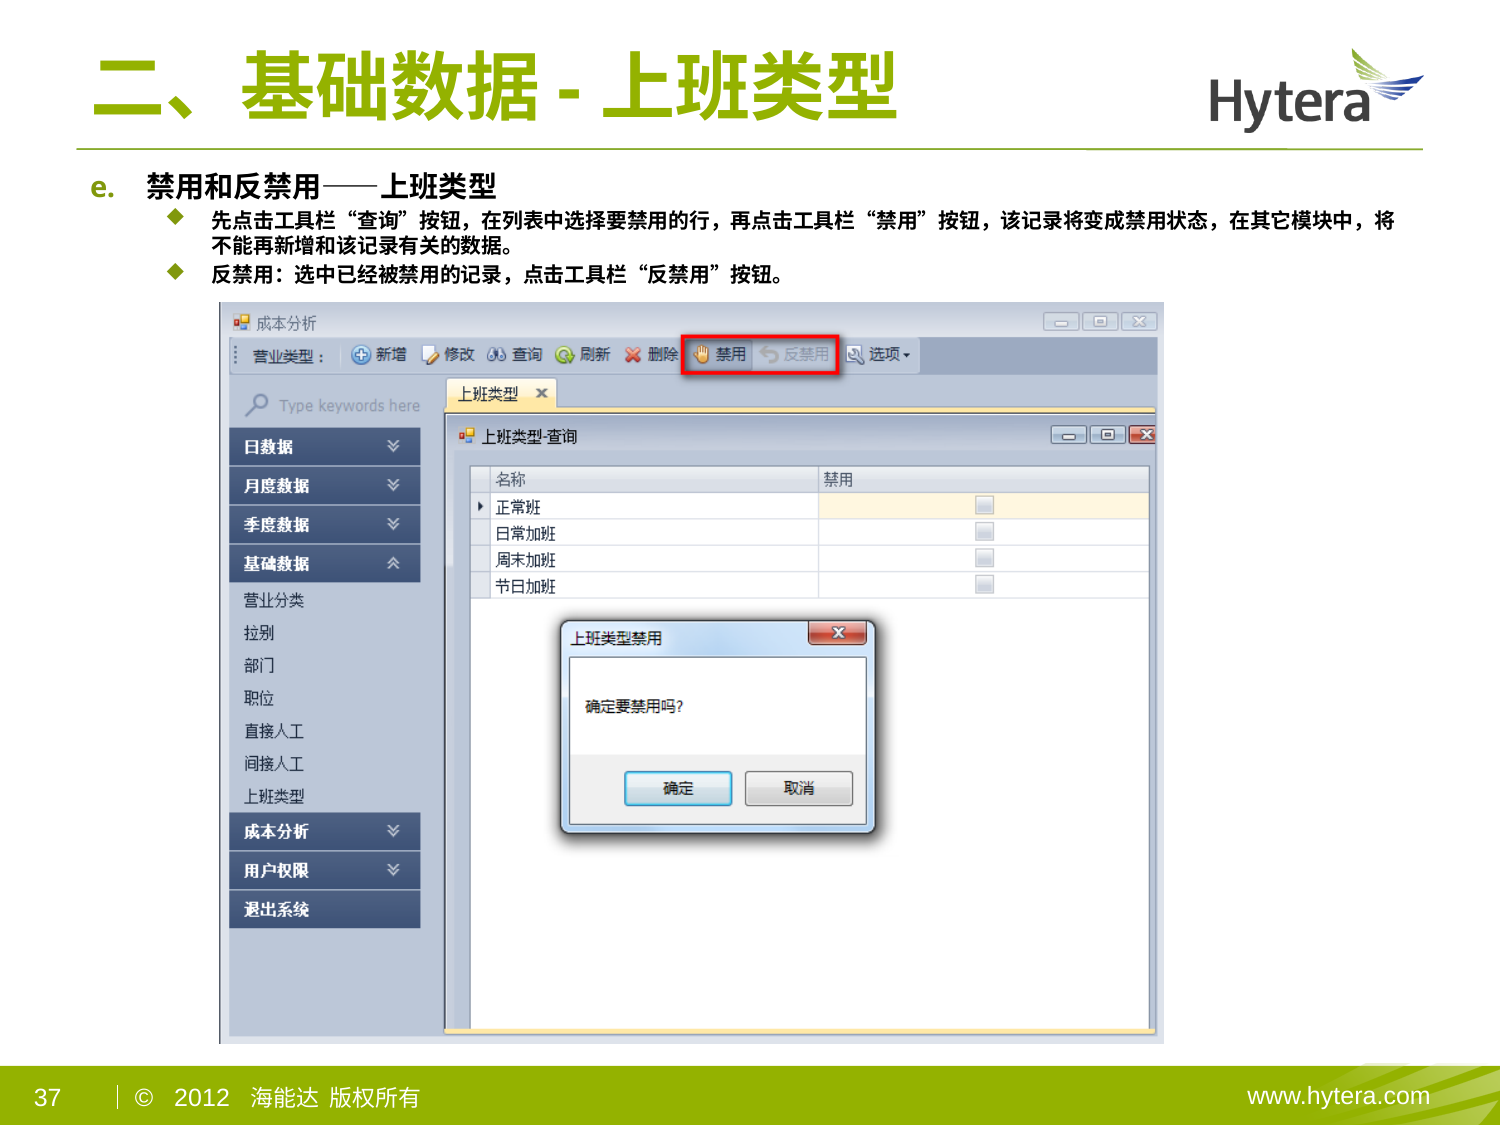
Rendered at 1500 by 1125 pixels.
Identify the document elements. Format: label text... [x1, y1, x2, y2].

list 禁用和反禁用——上班类型 先点击工具栏“查询”按钮，在列表中选择要禁用的行，再点击工具栏“禁用”按钮，该记录将变成禁用状态，在其它模块中，将不能再新增和该记录有关的数据。 反禁用：选中已经被禁用的记录，点击工具栏“反禁用”按钮。 [75, 160, 1425, 1059]
picture [1135, 1063, 1500, 1125]
picture [218, 302, 1164, 1045]
title 二、基础数据-上班类型 [75, 38, 1425, 131]
